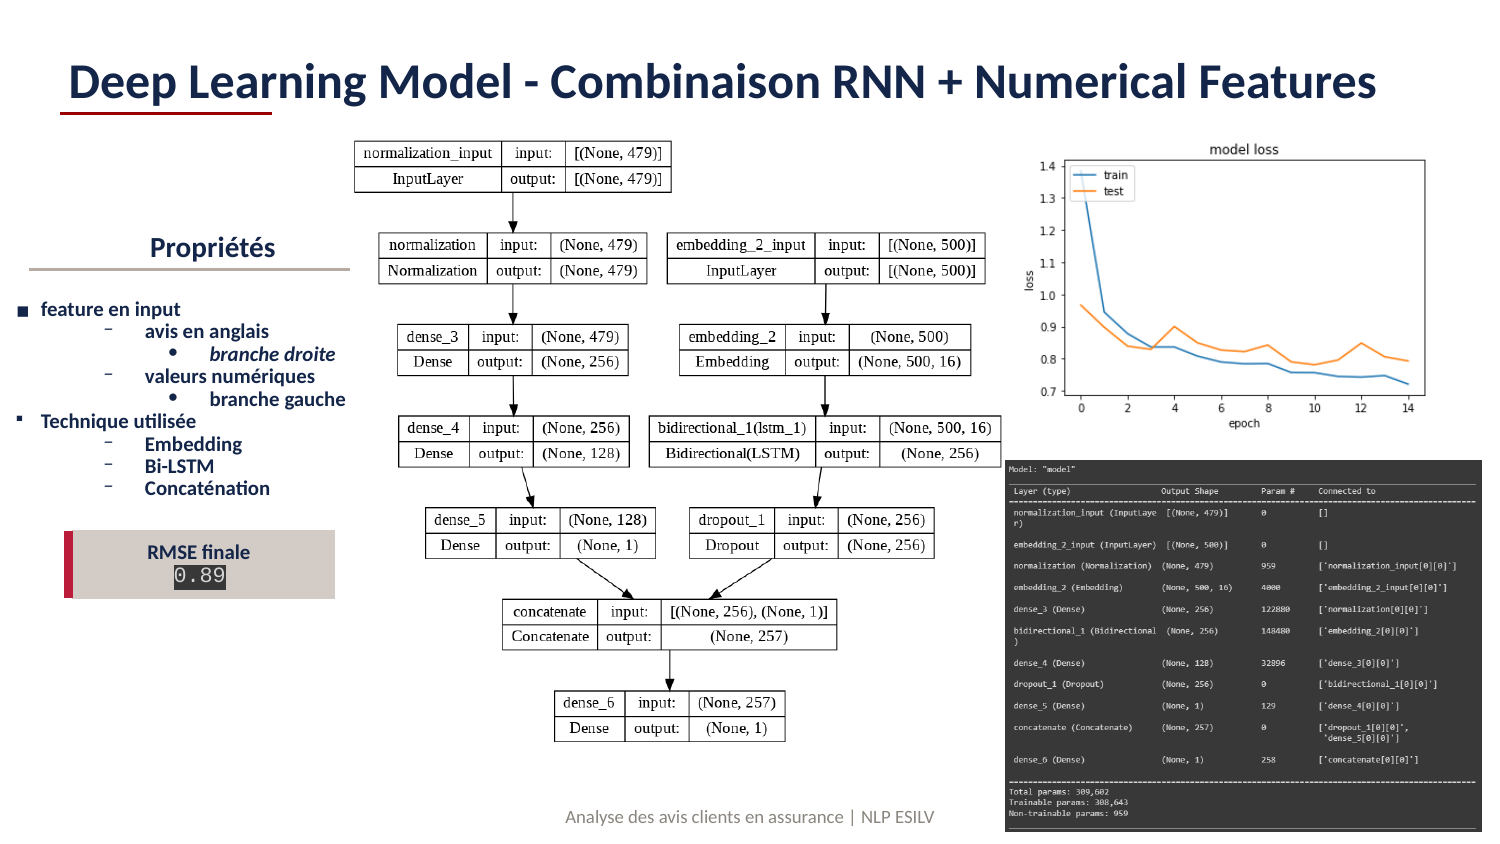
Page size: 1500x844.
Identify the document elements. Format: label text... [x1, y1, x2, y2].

picture [1016, 136, 1432, 436]
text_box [5, 231, 344, 705]
picture [350, 136, 1482, 833]
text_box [68, 530, 335, 599]
title Deep Learning Model - Combinaison RNN + Numerical Features [68, 27, 1432, 112]
